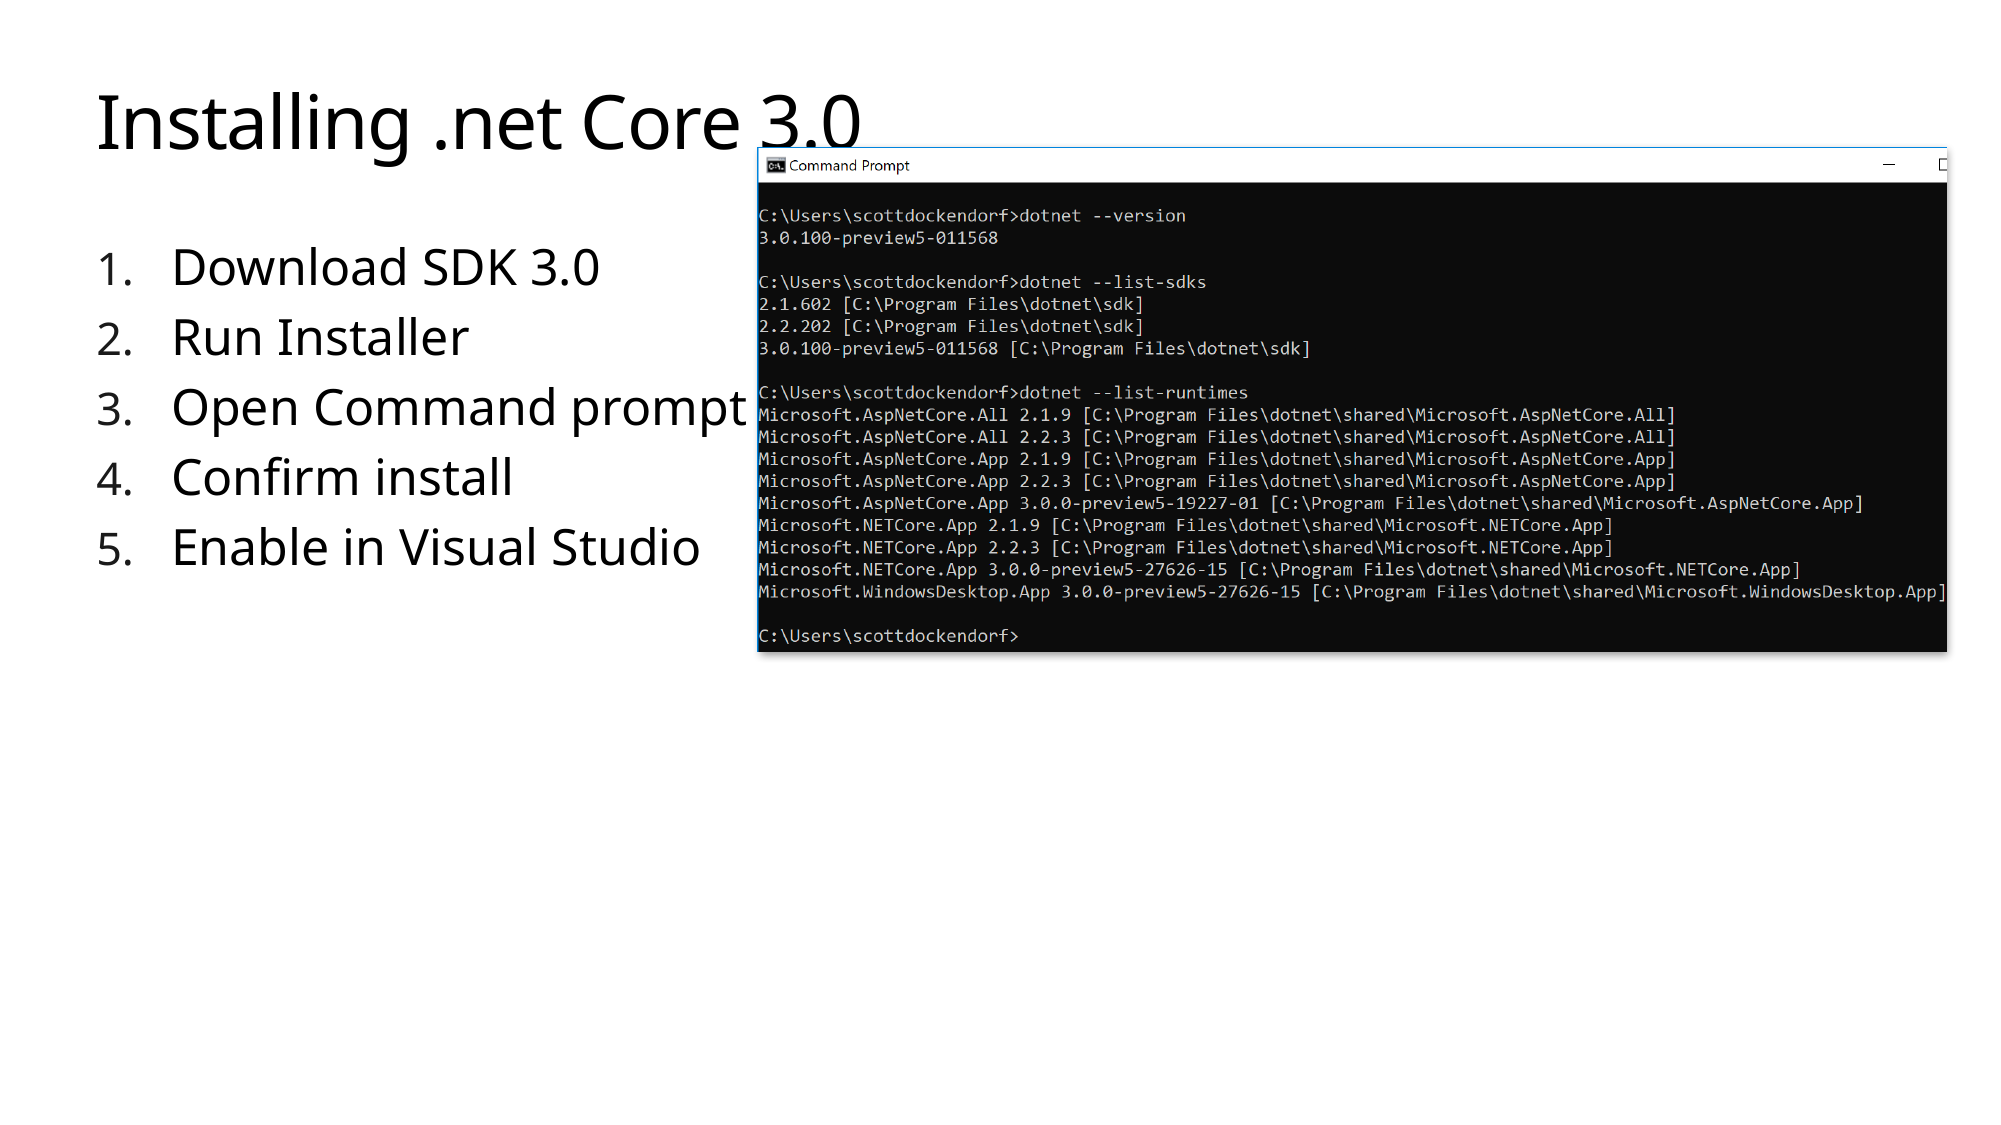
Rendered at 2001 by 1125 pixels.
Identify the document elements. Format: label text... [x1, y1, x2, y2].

picture [757, 147, 1947, 652]
list Download SDK 3.0 Run Installer Open Command prompt Confirm install Enable in Visual Studio [96, 235, 755, 587]
title Installing .net Core 3.0 [96, 75, 2000, 166]
